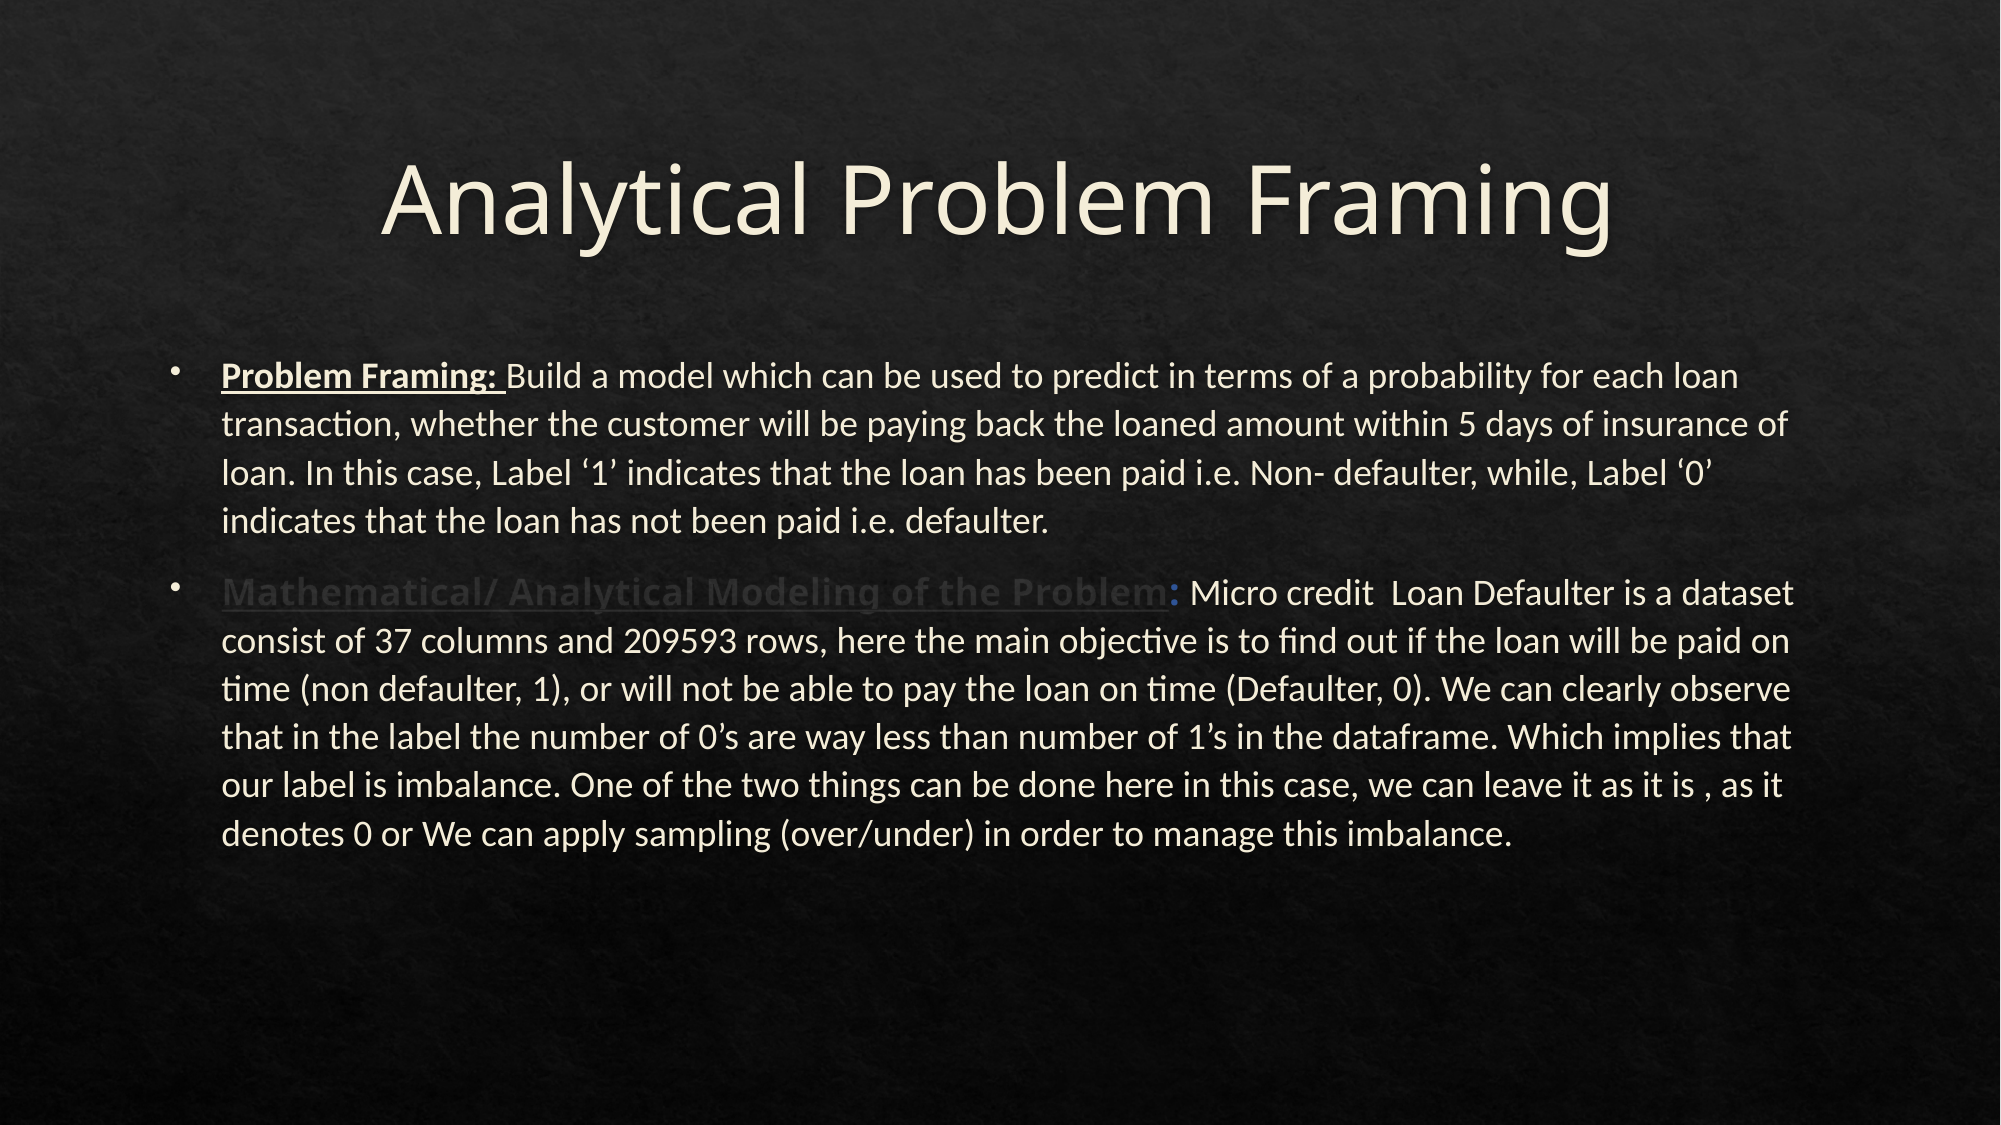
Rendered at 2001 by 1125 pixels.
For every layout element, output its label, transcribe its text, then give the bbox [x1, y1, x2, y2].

title Analytical Problem Framing [149, 99, 1849, 307]
list Problem Framing: Build a model which can be used to predict in terms of a probability for each loan transaction, whether the customer will be paying back the loaned amount within 5 days of insurance of loan. In this case, Label ‘1’ indicates that the loan has been paid i.e. Non- defaulter, while, Label ‘0’ indicates that the loan has not been paid i.e. defaulter. Mathematical/ Analytical Modeling of the Problem: Micro credit Loan Defaulter is a dataset consist of 37 columns and 209593 rows, here the main objective is to find out if the loan will be paid on time (non defaulter, 1), or will not be able to pay the loan on time (Defaulter, 0). We can clearly observe that in the label the number of 0’s are way less than number of 1’s in the dataframe. Which implies that our label is imbalance. One of the two things can be done here in this case, we can leave it as it is , as it denotes 0 or We can apply sampling (over/under) in order to manage this imbalance. [149, 340, 1849, 950]
